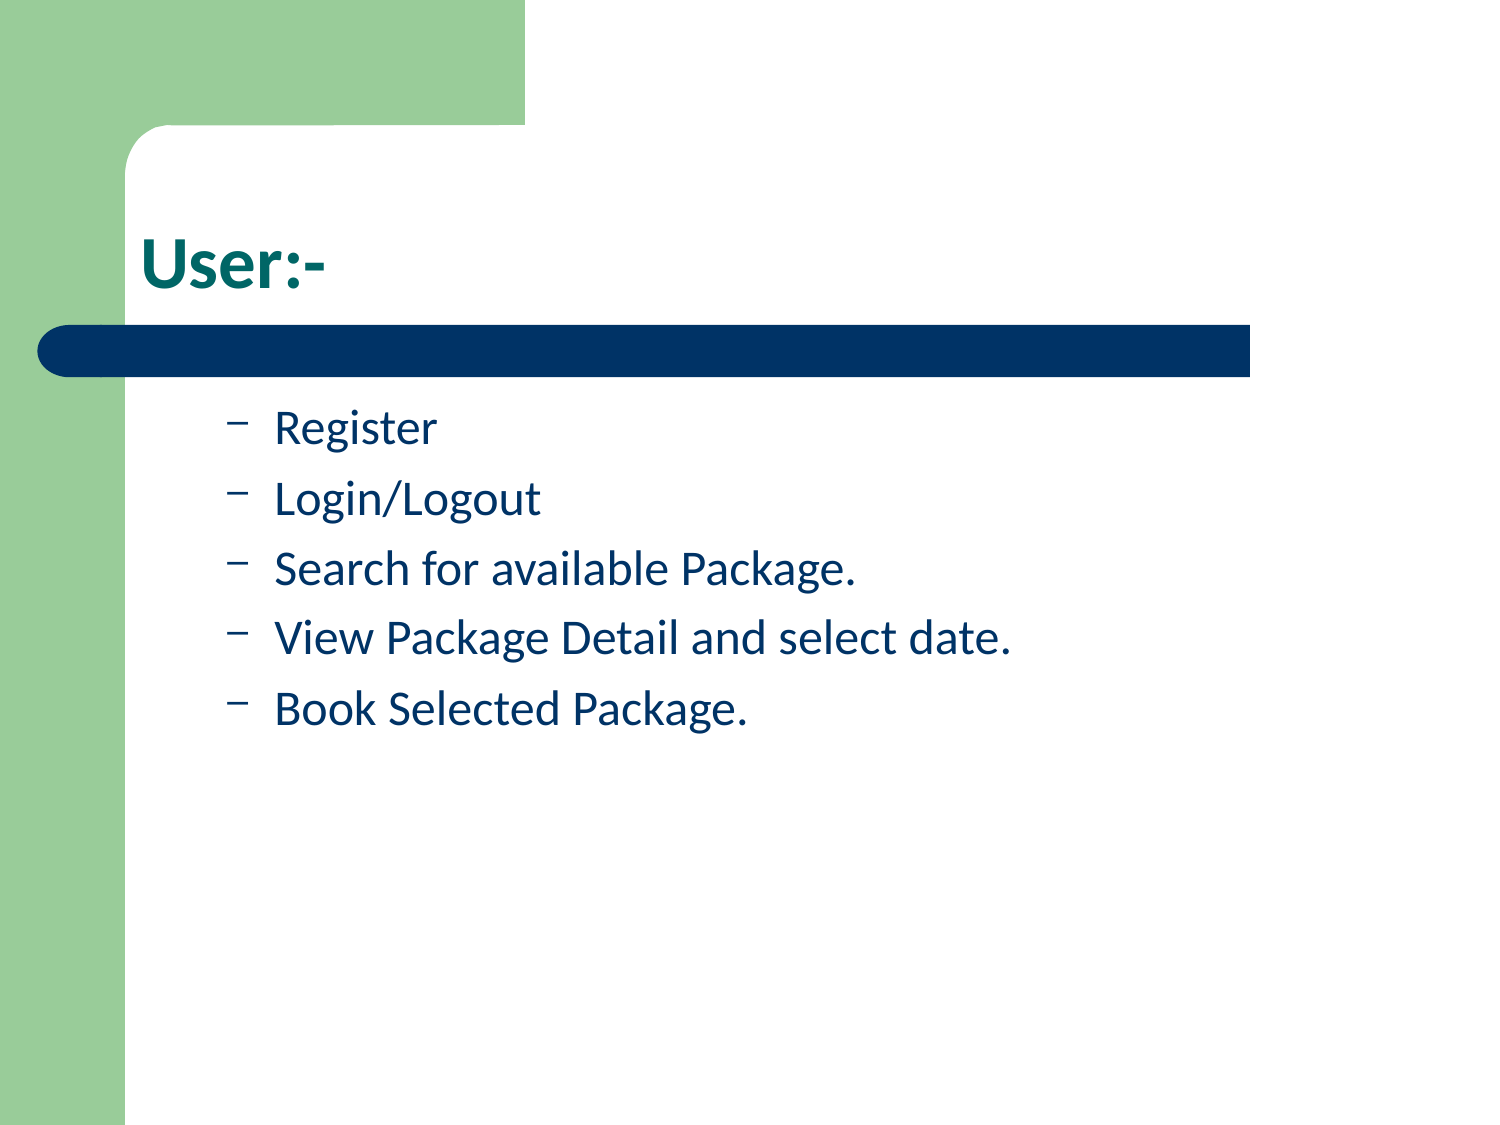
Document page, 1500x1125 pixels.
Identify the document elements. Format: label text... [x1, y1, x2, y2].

title User:- [124, 124, 1426, 313]
list Register Login/Logout Search for available Package. View Package Detail and select date. Book Selected Package. [137, 387, 1400, 999]
